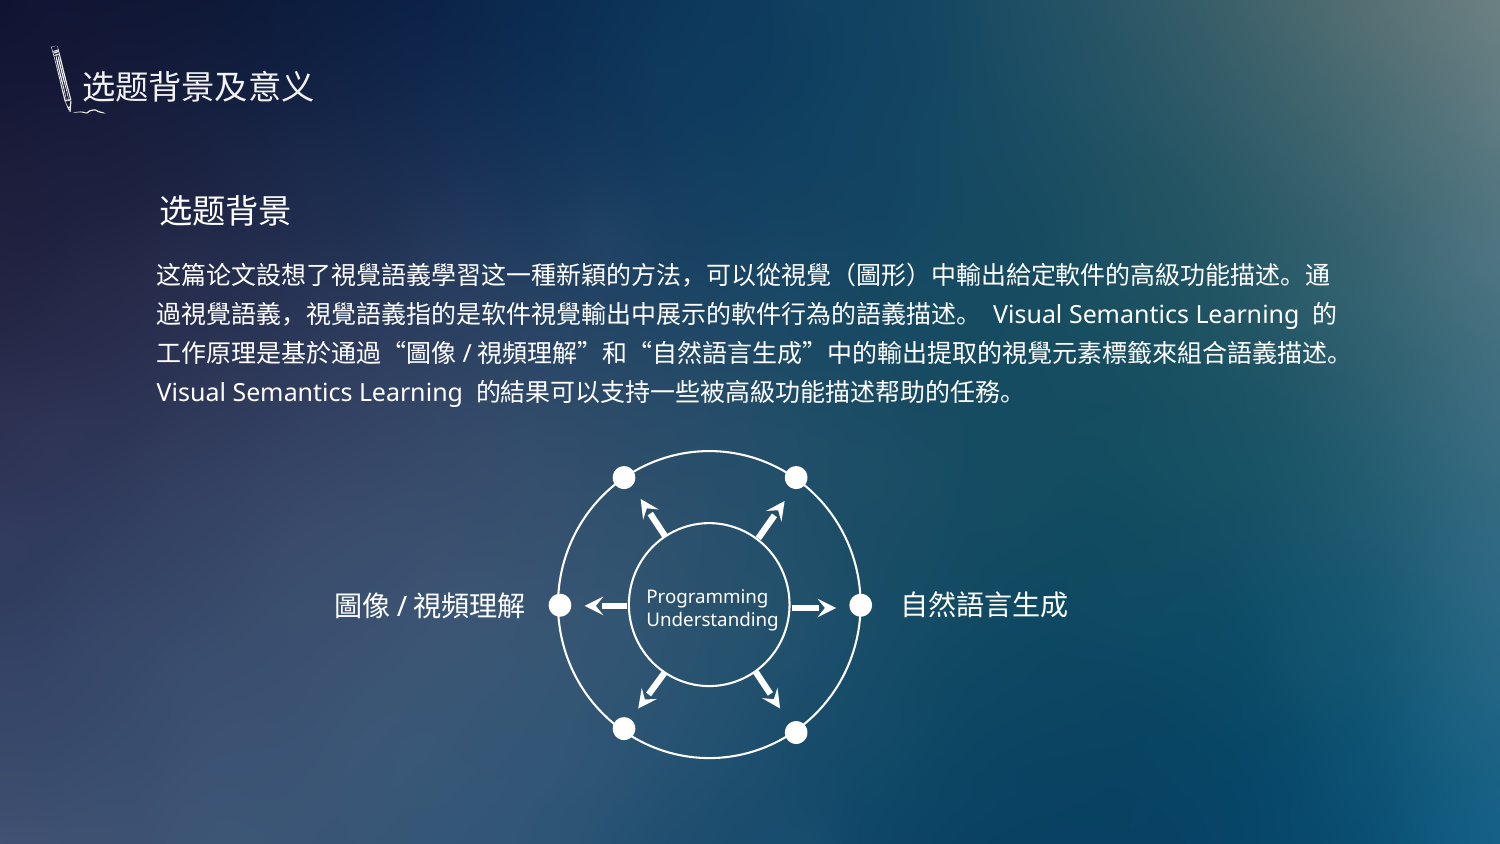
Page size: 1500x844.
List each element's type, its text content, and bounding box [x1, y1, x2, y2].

picture [0, 0, 1500, 844]
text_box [628, 523, 799, 687]
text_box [549, 451, 872, 759]
text_box 选题背景及意义 [106, 58, 357, 114]
text_box 自然語言生成 [885, 579, 1084, 629]
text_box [141, 182, 1372, 416]
text_box 圖像/視頻理解 [319, 580, 541, 630]
